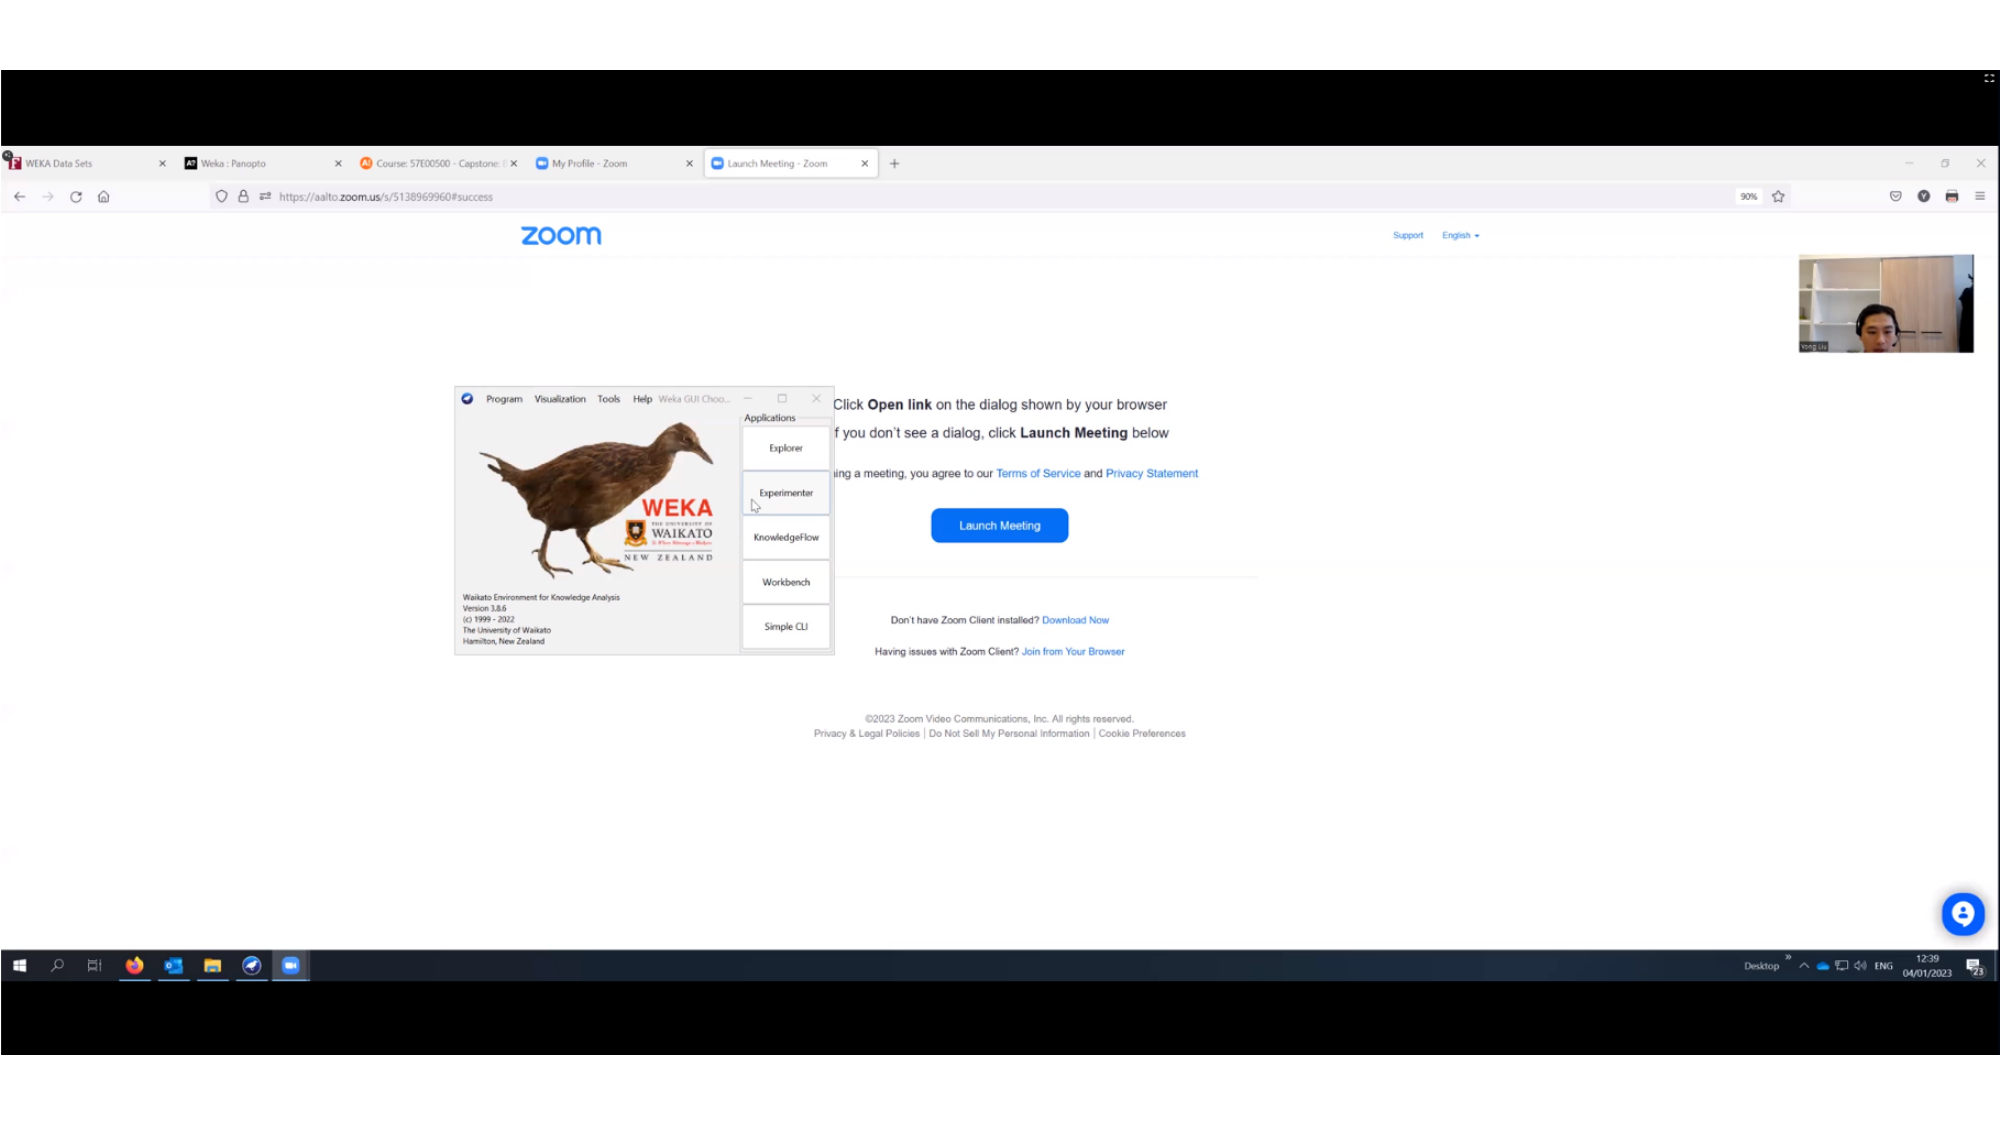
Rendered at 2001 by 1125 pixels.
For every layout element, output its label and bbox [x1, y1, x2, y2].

picture [0, 69, 2000, 1056]
